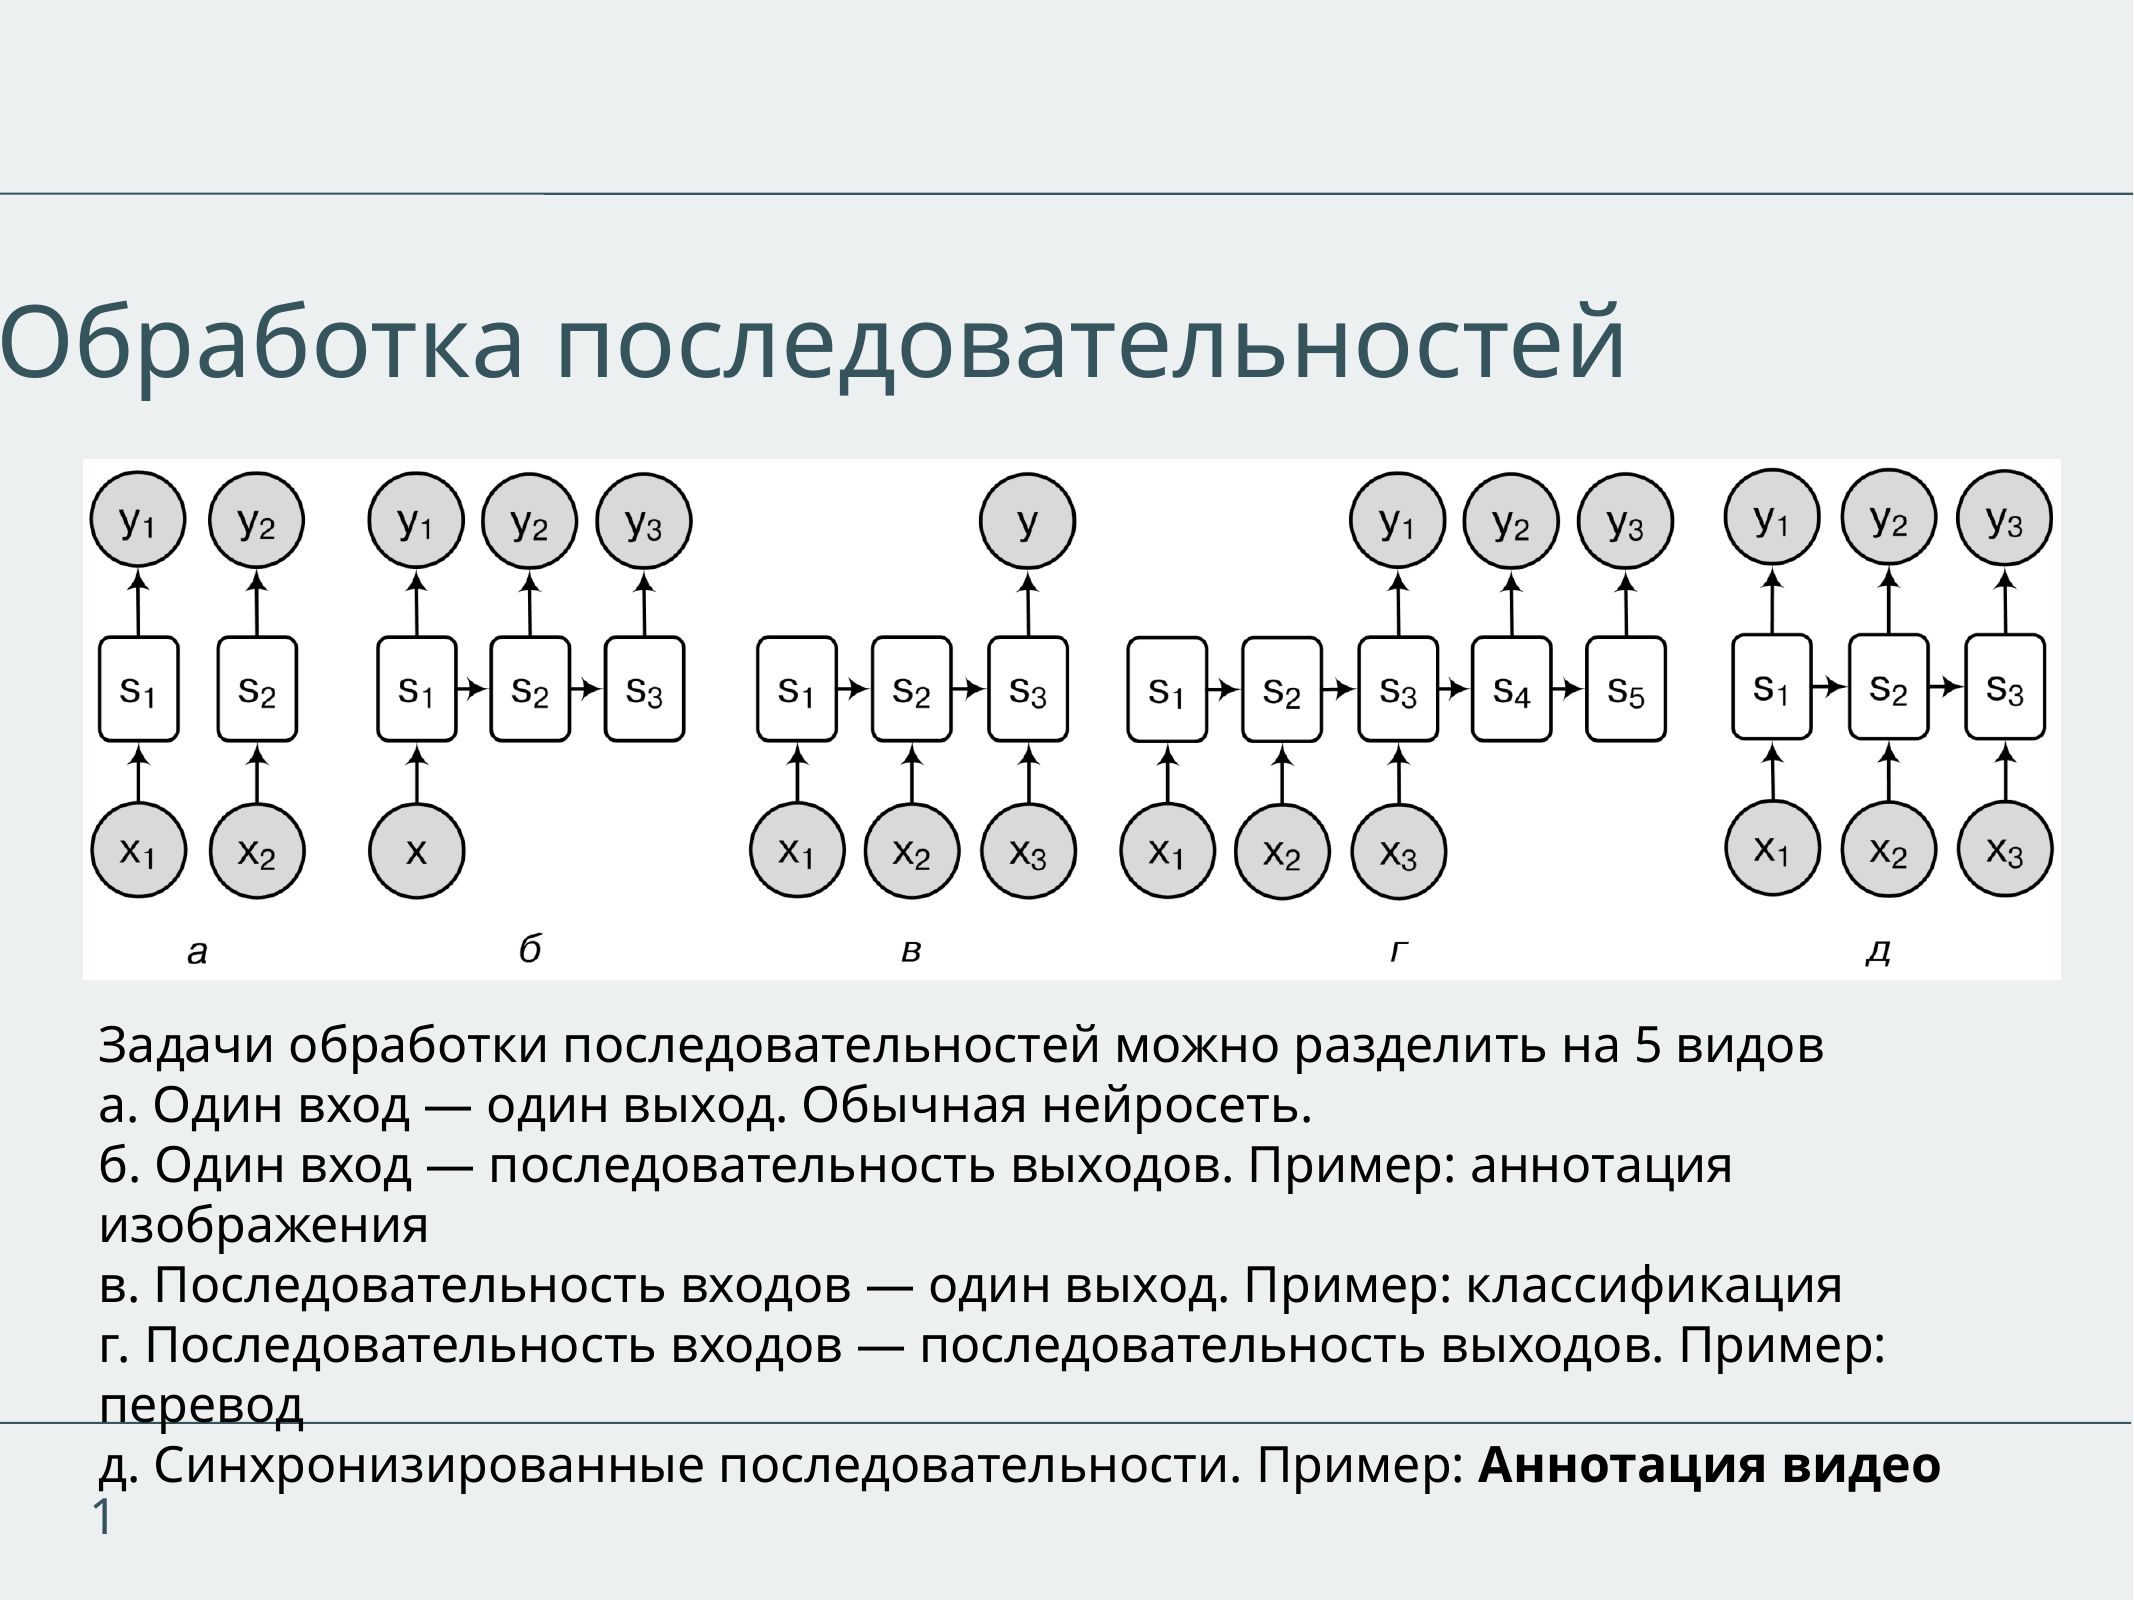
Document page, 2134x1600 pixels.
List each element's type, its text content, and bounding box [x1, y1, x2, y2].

text_box Обработка последовательностей [0, 269, 1772, 406]
picture [83, 459, 2061, 980]
text_box Задачи обработки последовательностей можно разделить на 5 видов а. Один вход — один выход. Обычная нейросеть. б. Один вход — последовательность выходов. Пример: аннотация изображения в. Последовательность входов — один выход. Пример: классификация г. Последовательность входов — последовательность выходов. Пример: перевод д. Синхронизированные последовательности. Пример: Аннотация видео [83, 1005, 2061, 1560]
